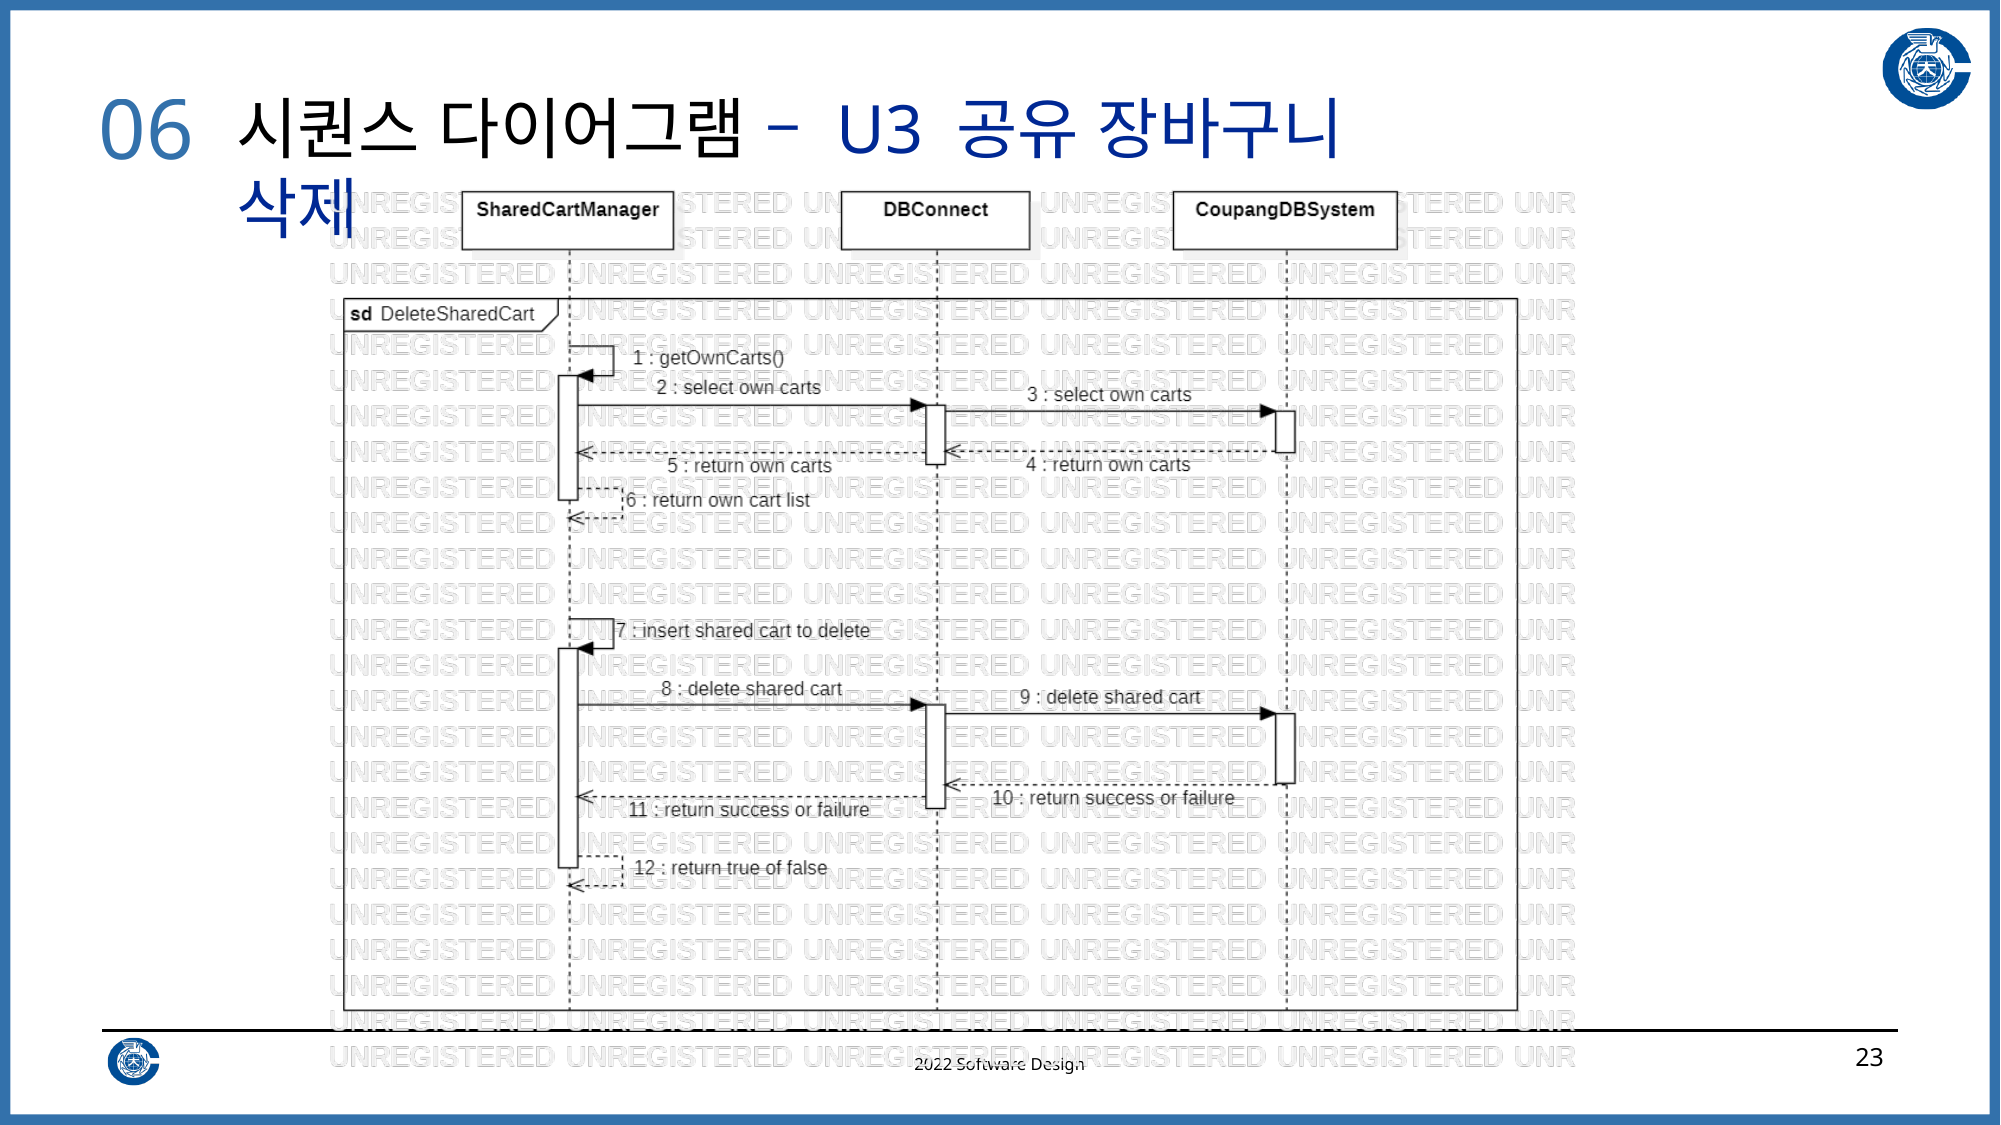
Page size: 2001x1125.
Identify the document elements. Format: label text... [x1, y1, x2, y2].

picture [98, 1032, 167, 1089]
text_box [0, 0, 2000, 1125]
picture [329, 177, 1576, 1069]
text_box 시퀀스 다이어그램 – U3 공유 장바구니 삭제 [236, 86, 1483, 247]
text_box 06 [98, 76, 250, 177]
picture [1866, 18, 1985, 116]
